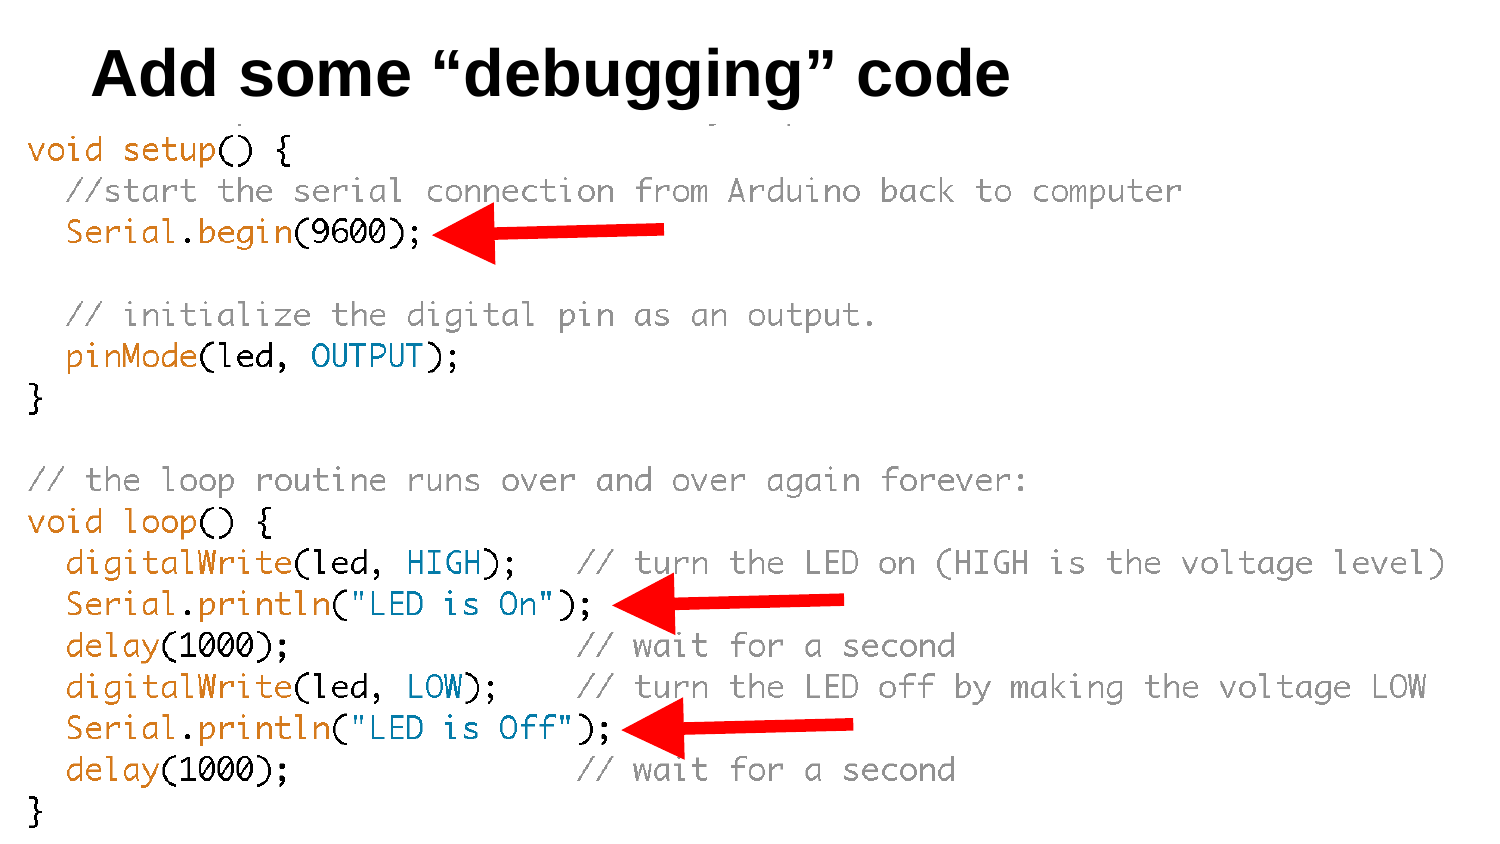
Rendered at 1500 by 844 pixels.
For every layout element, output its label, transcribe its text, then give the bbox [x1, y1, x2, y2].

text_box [621, 724, 854, 731]
picture [20, 124, 1480, 844]
title Add some “debugging” code [75, 0, 1425, 123]
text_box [431, 229, 665, 236]
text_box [611, 599, 845, 606]
